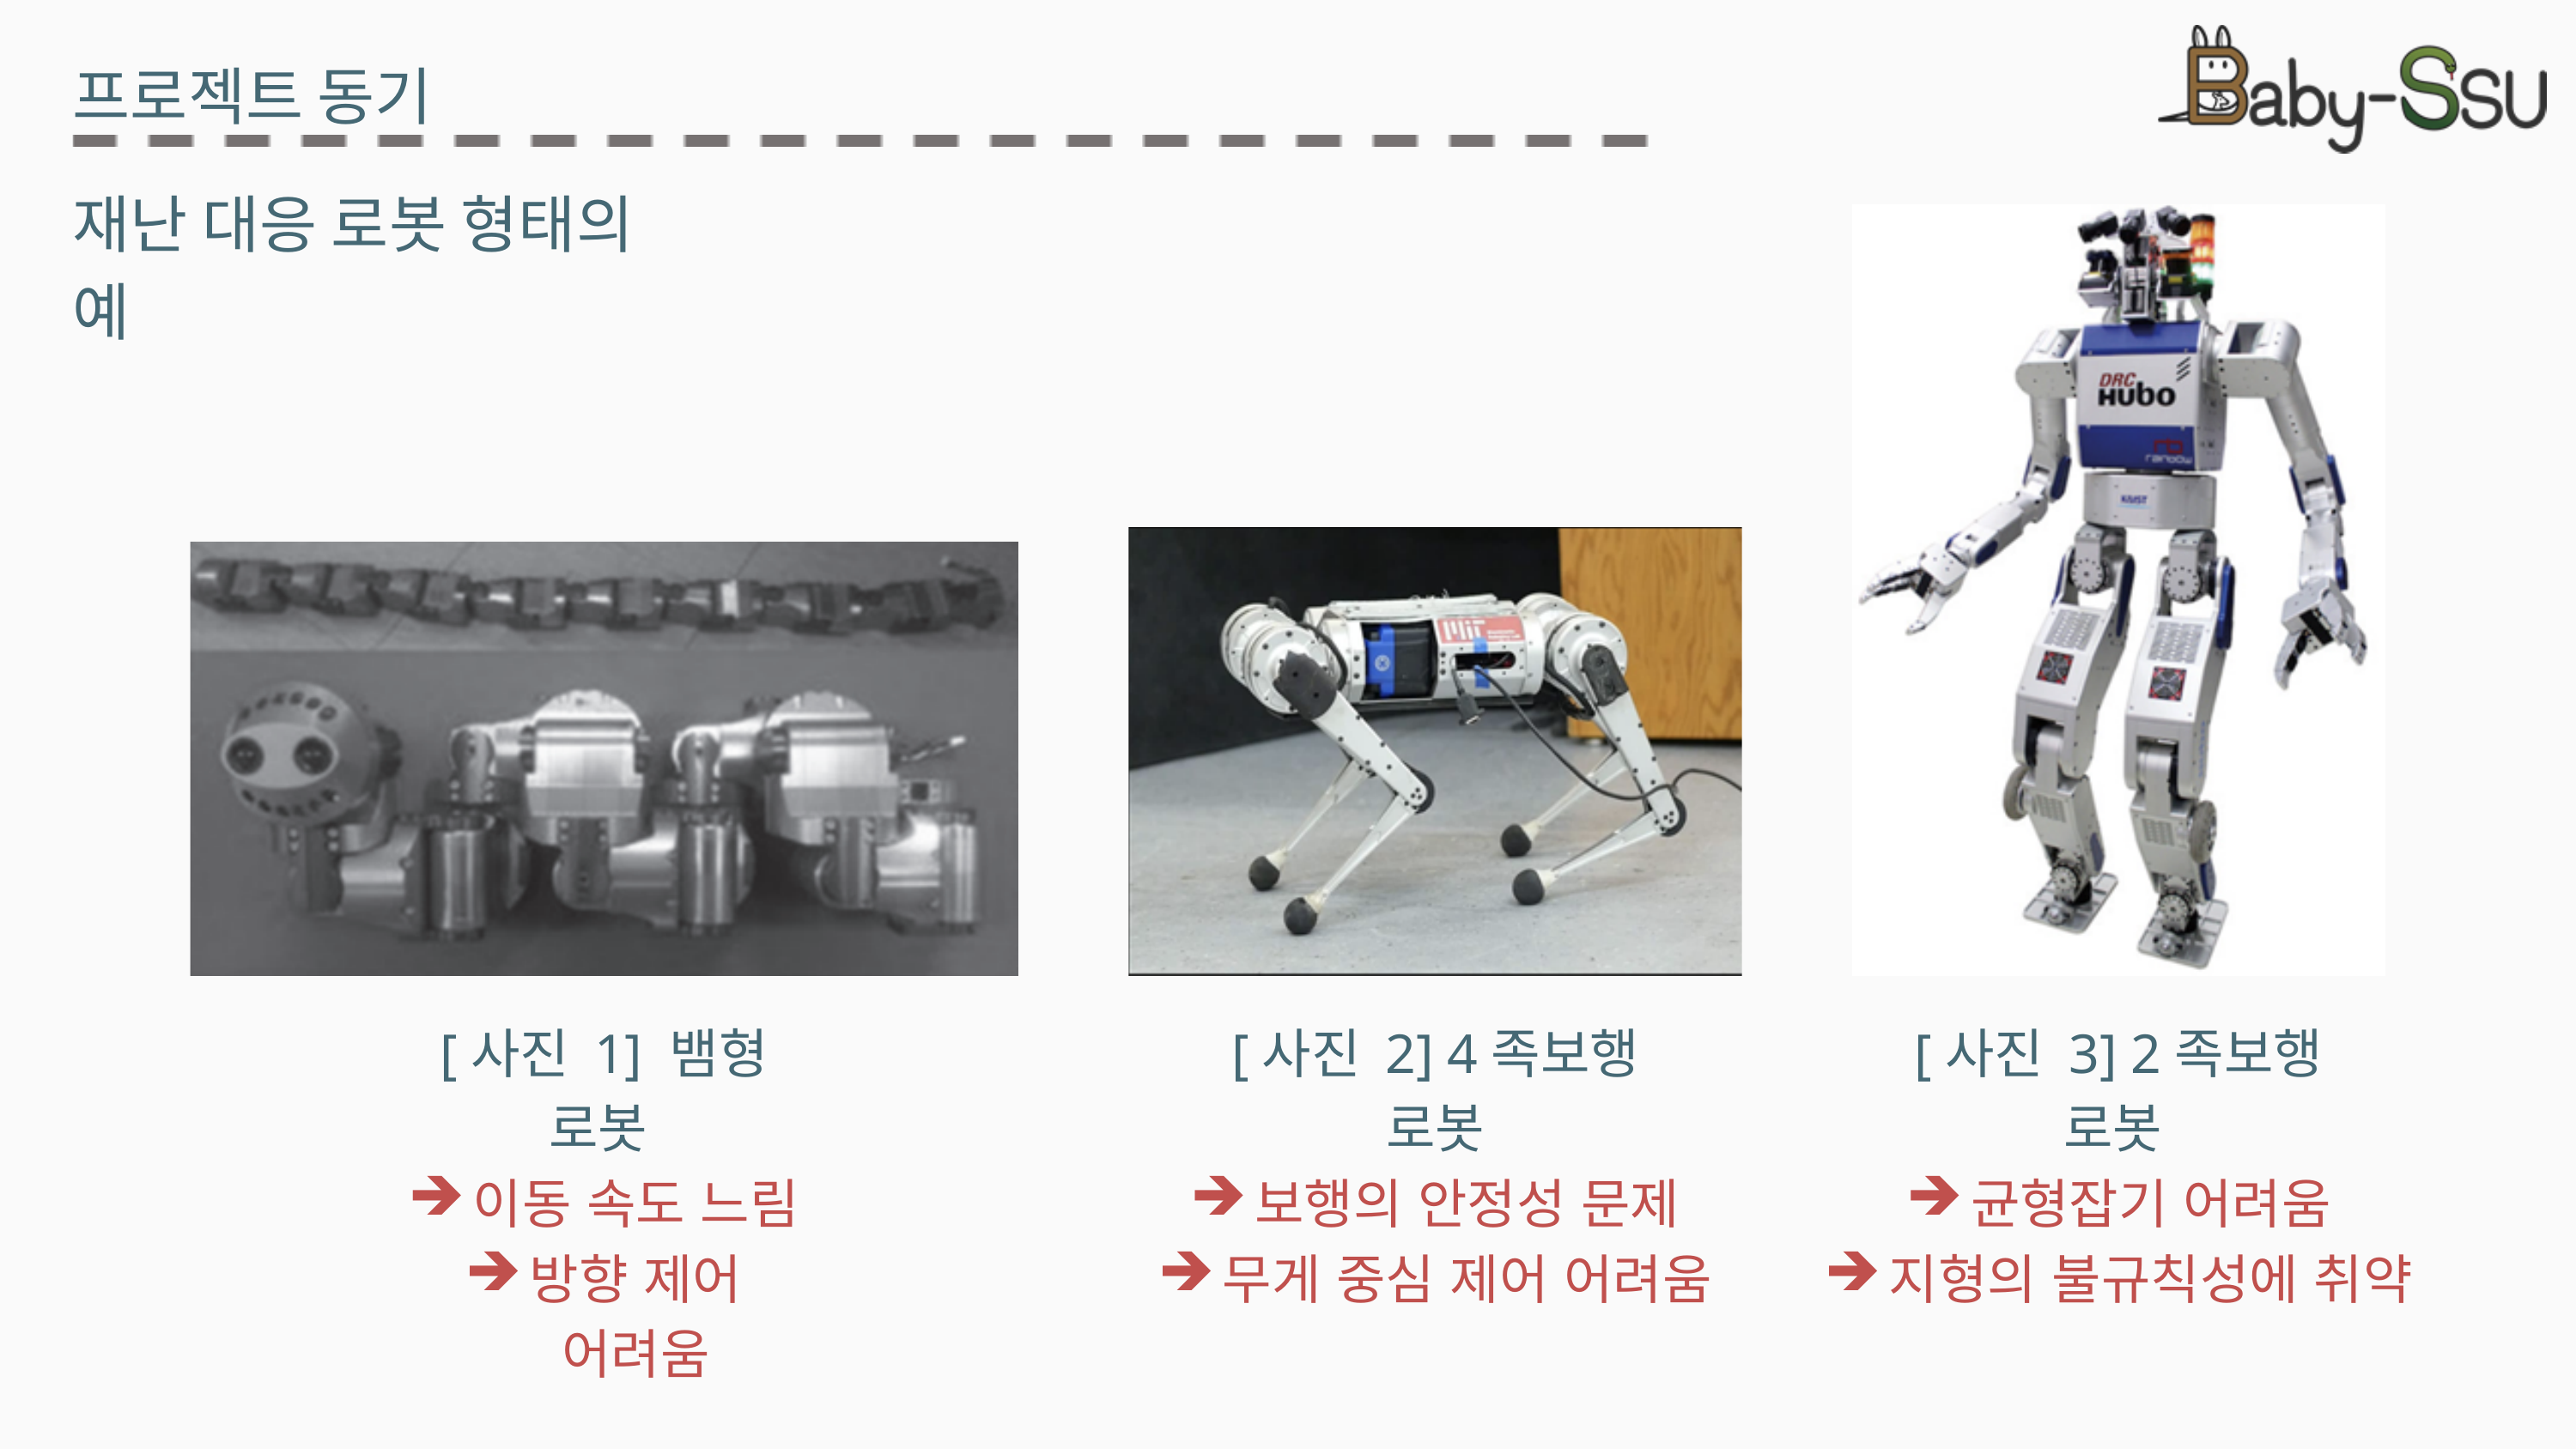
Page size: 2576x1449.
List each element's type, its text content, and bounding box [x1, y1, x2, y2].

text_box [사진 1] 뱀형 로봇 [386, 1009, 823, 1158]
text_box [1851, 204, 2386, 976]
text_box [385, 1159, 2426, 1312]
text_box [사진 3] 2족보행 로봇 [1863, 1009, 2374, 1157]
text_box [190, 542, 1019, 976]
text_box [사진 2] 4족보행 로봇 [1183, 1009, 1687, 1157]
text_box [72, 51, 1657, 147]
text_box 재난 대응 로봇 형태의 예 [72, 173, 705, 349]
text_box [1128, 527, 1742, 976]
text_box [2158, 25, 2547, 154]
